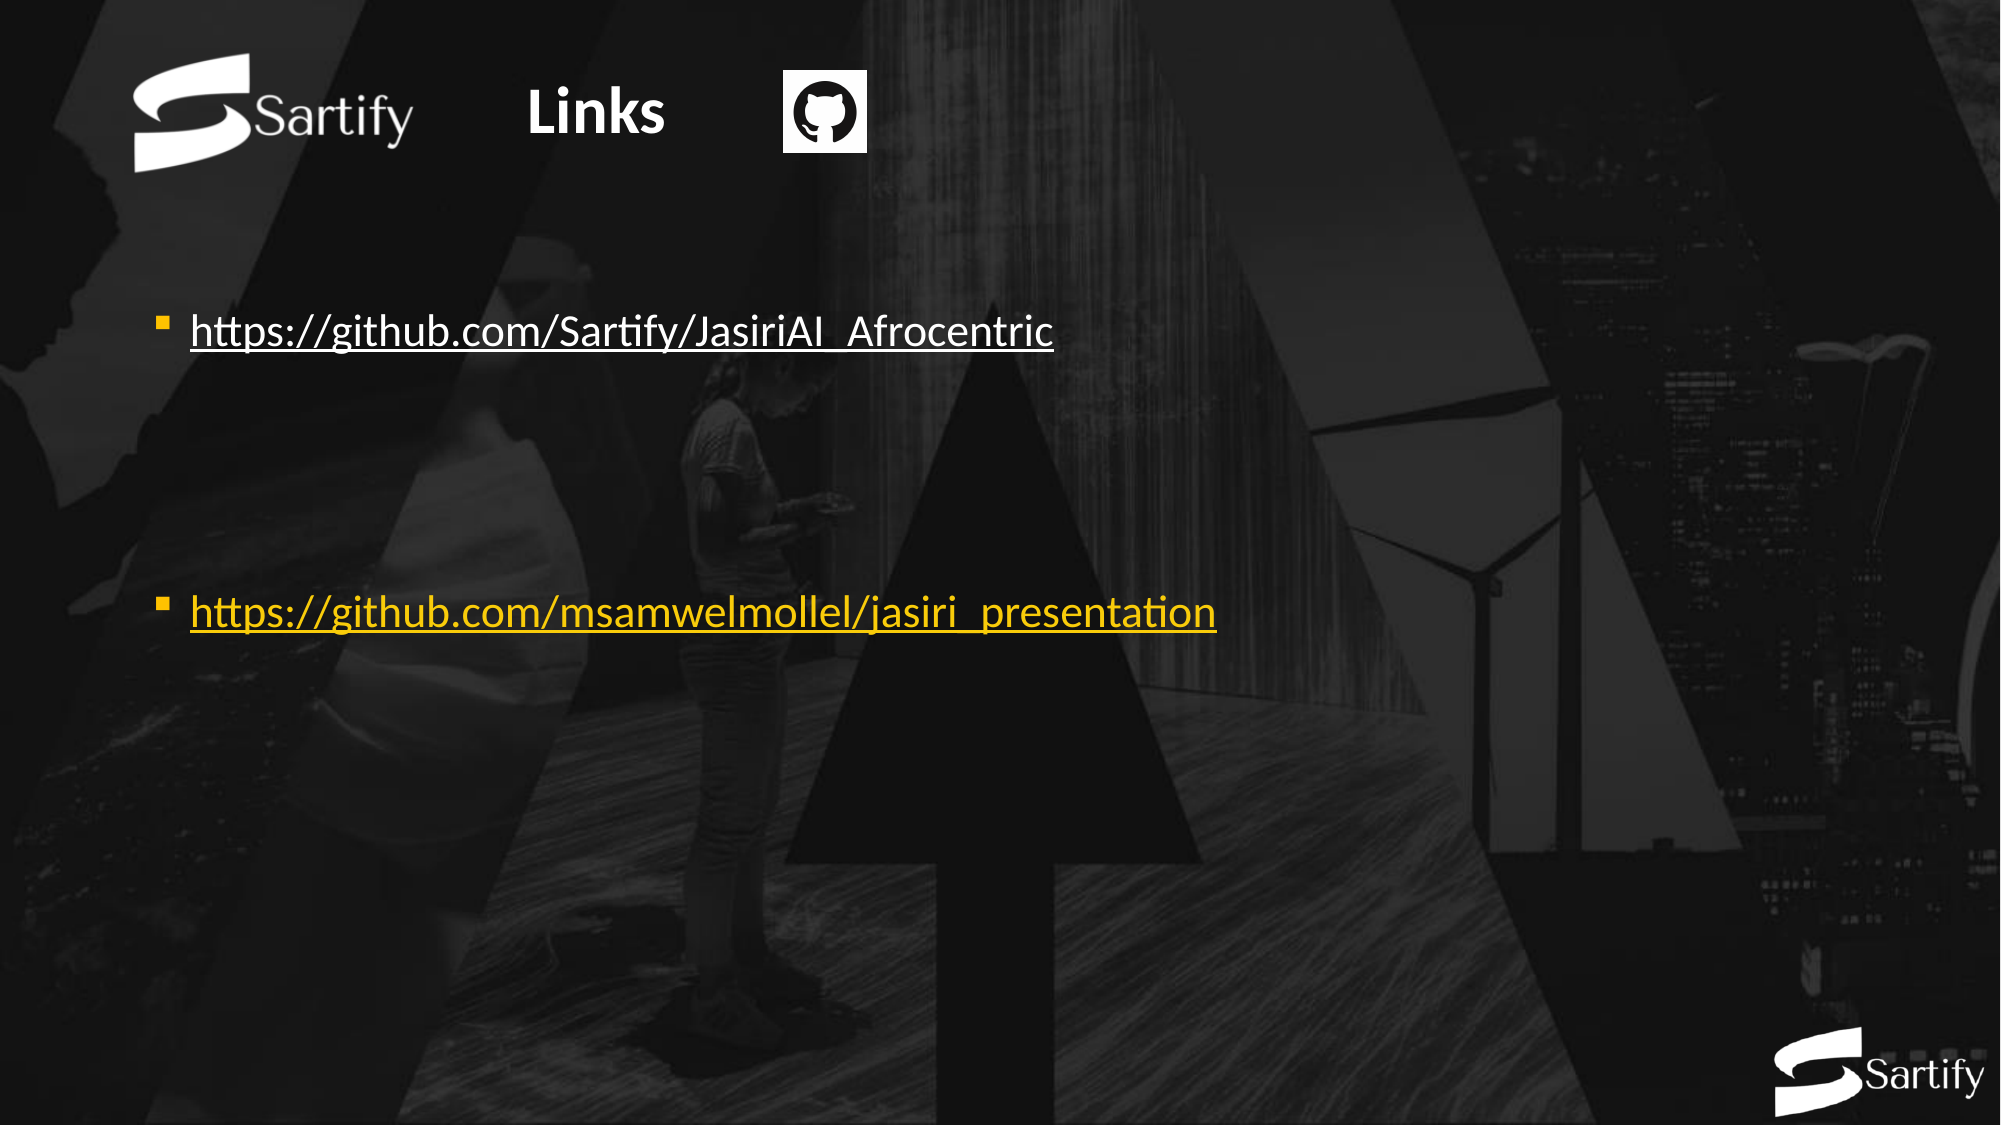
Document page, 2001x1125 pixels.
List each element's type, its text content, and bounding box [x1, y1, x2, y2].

title Links [512, 3, 1838, 221]
list https://github.com/Sartify/JasiriAI_Afrocentric https://github.com/msamwelmollel/jasiri_presentation [137, 299, 1863, 1014]
picture [0, 0, 2001, 1125]
